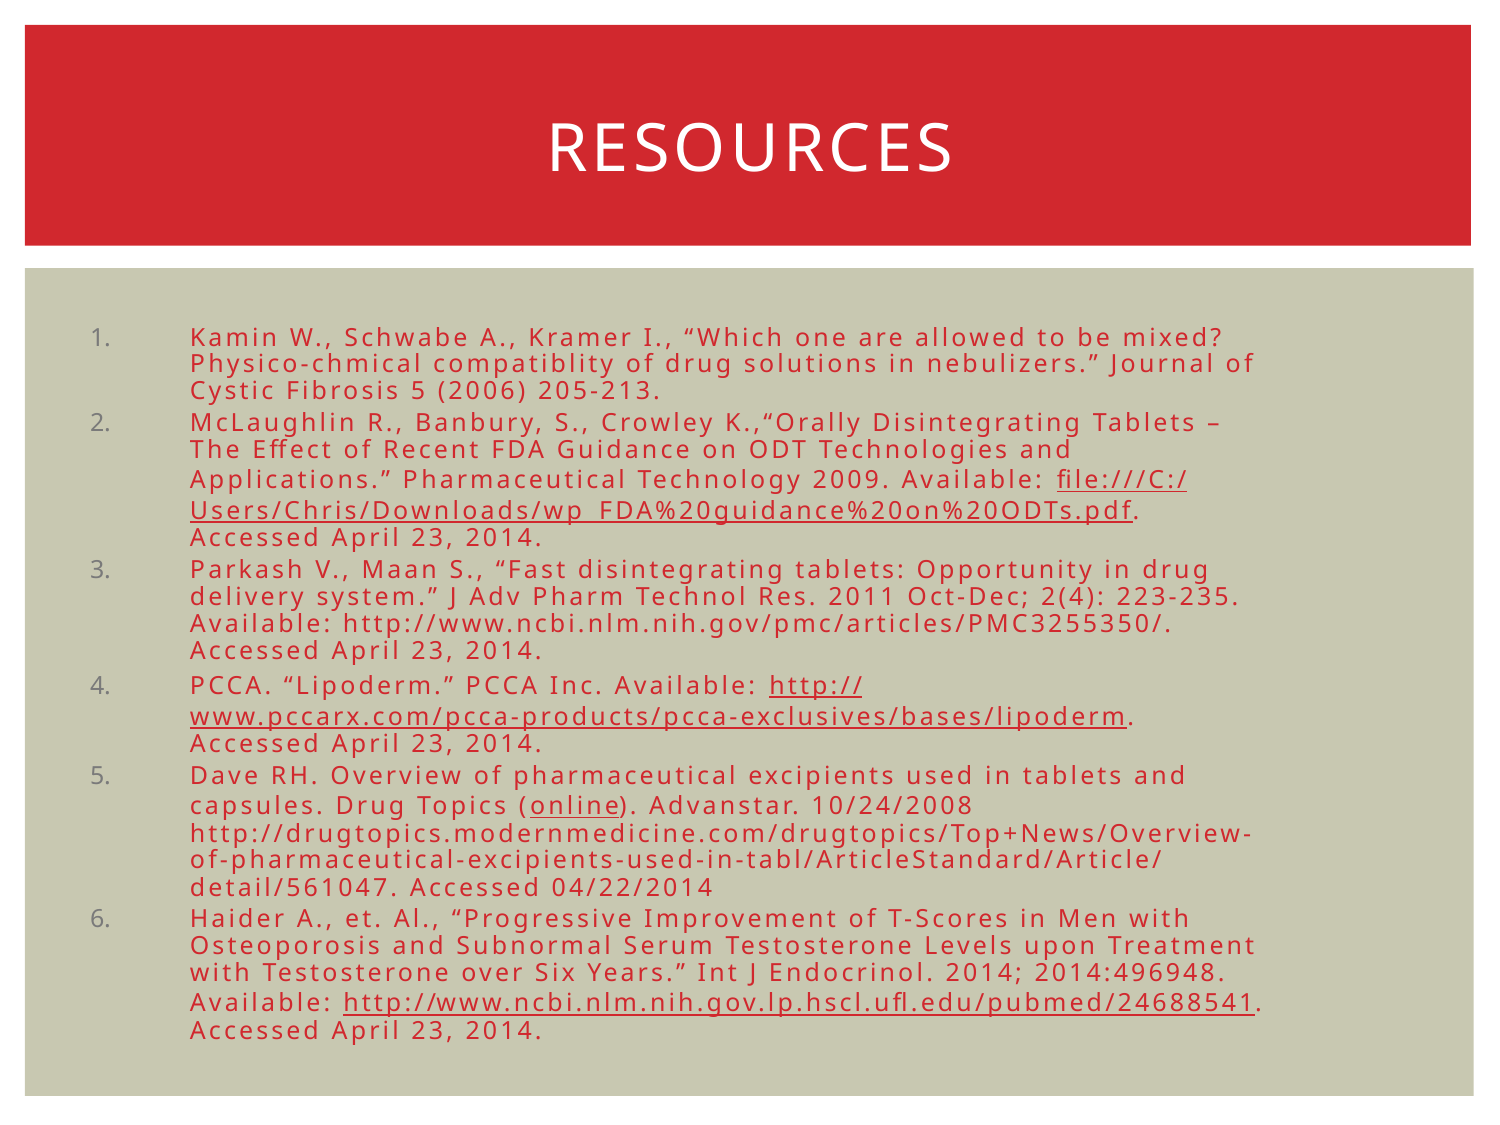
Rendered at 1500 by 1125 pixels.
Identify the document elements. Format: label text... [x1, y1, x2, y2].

list Kamin W., Schwabe A., Kramer I., “Which one are allowed to be mixed? Physico-chmical compatiblity of drug solutions in nebulizers.” Journal of Cystic Fibrosis 5 (2006) 205-213. McLaughlin R., Banbury, S., Crowley K.,“Orally Disintegrating Tablets – The Effect of Recent FDA Guidance on ODT Technologies and Applications.” Pharmaceutical Technology 2009. Available: file:///C:/Users/Chris/Downloads/wp_FDA%20guidance%20on%20ODTs.pdf. Accessed April 23, 2014. Parkash V., Maan S., “Fast disintegrating tablets: Opportunity in drug delivery system.” J Adv Pharm Technol Res. 2011 Oct-Dec; 2(4): 223-235. Available: http://www.ncbi.nlm.nih.gov/pmc/articles/PMC3255350/. Accessed April 23, 2014. PCCA. “Lipoderm.” PCCA Inc. Available: http://www.pccarx.com/pcca-products/pcca-exclusives/bases/lipoderm. Accessed April 23, 2014. Dave RH. Overview of pharmaceutical excipients used in tablets and capsules. Drug Topics (online). Advanstar. 10/24/2008 http://drugtopics.modernmedicine.com/drugtopics/Top+News/Overview-of-pharmaceutical-excipients-used-in-tabl/ArticleStandard/Article/detail/561047. Accessed 04/22/2014 Haider A., et. Al., “Progressive Improvement of T-Scores in Men with Osteoporosis and Subnormal Serum Testosterone Levels upon Treatment with Testosterone over Six Years.” Int J Endocrinol. 2014; 2014:496948. Available: http://www.ncbi.nlm.nih.gov.lp.hscl.ufl.edu/pubmed/24688541. Accessed April 23, 2014. [75, 281, 1288, 1063]
title Resources [62, 58, 1438, 232]
